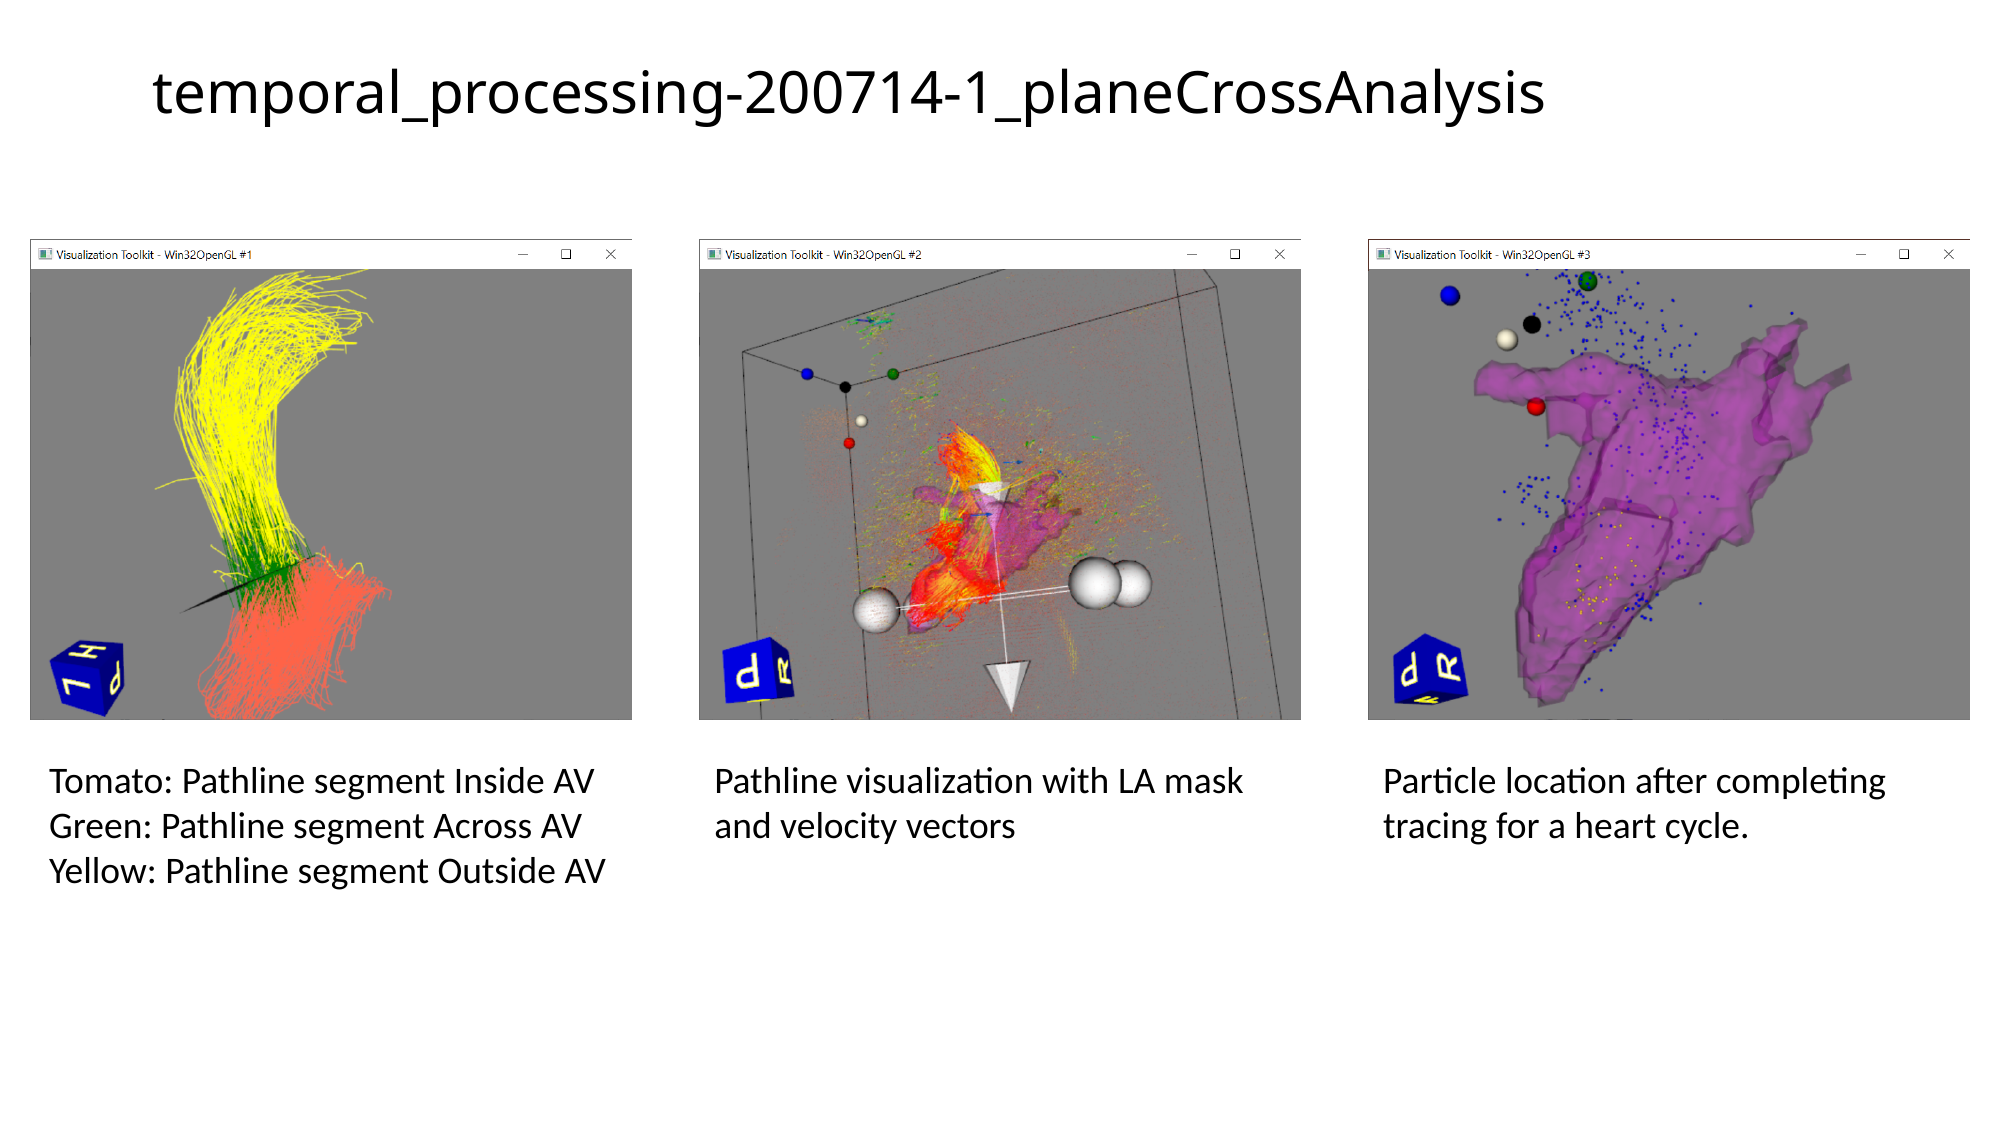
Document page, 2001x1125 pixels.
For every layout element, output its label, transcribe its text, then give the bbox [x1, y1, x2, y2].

text_box Pathline visualization with LA mask and velocity vectors [699, 748, 1301, 854]
text_box Particle location after completing tracing for a heart cycle. [1368, 748, 1969, 854]
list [30, 239, 632, 720]
picture [1368, 239, 1970, 720]
text_box Tomato: Pathline segment Inside AV Green: Pathline segment Across AV Yellow: Pathline segment Outside AV [34, 748, 622, 899]
picture [699, 239, 1301, 720]
title temporal_processing-200714-1_planeCrossAnalysis [137, 59, 1863, 130]
